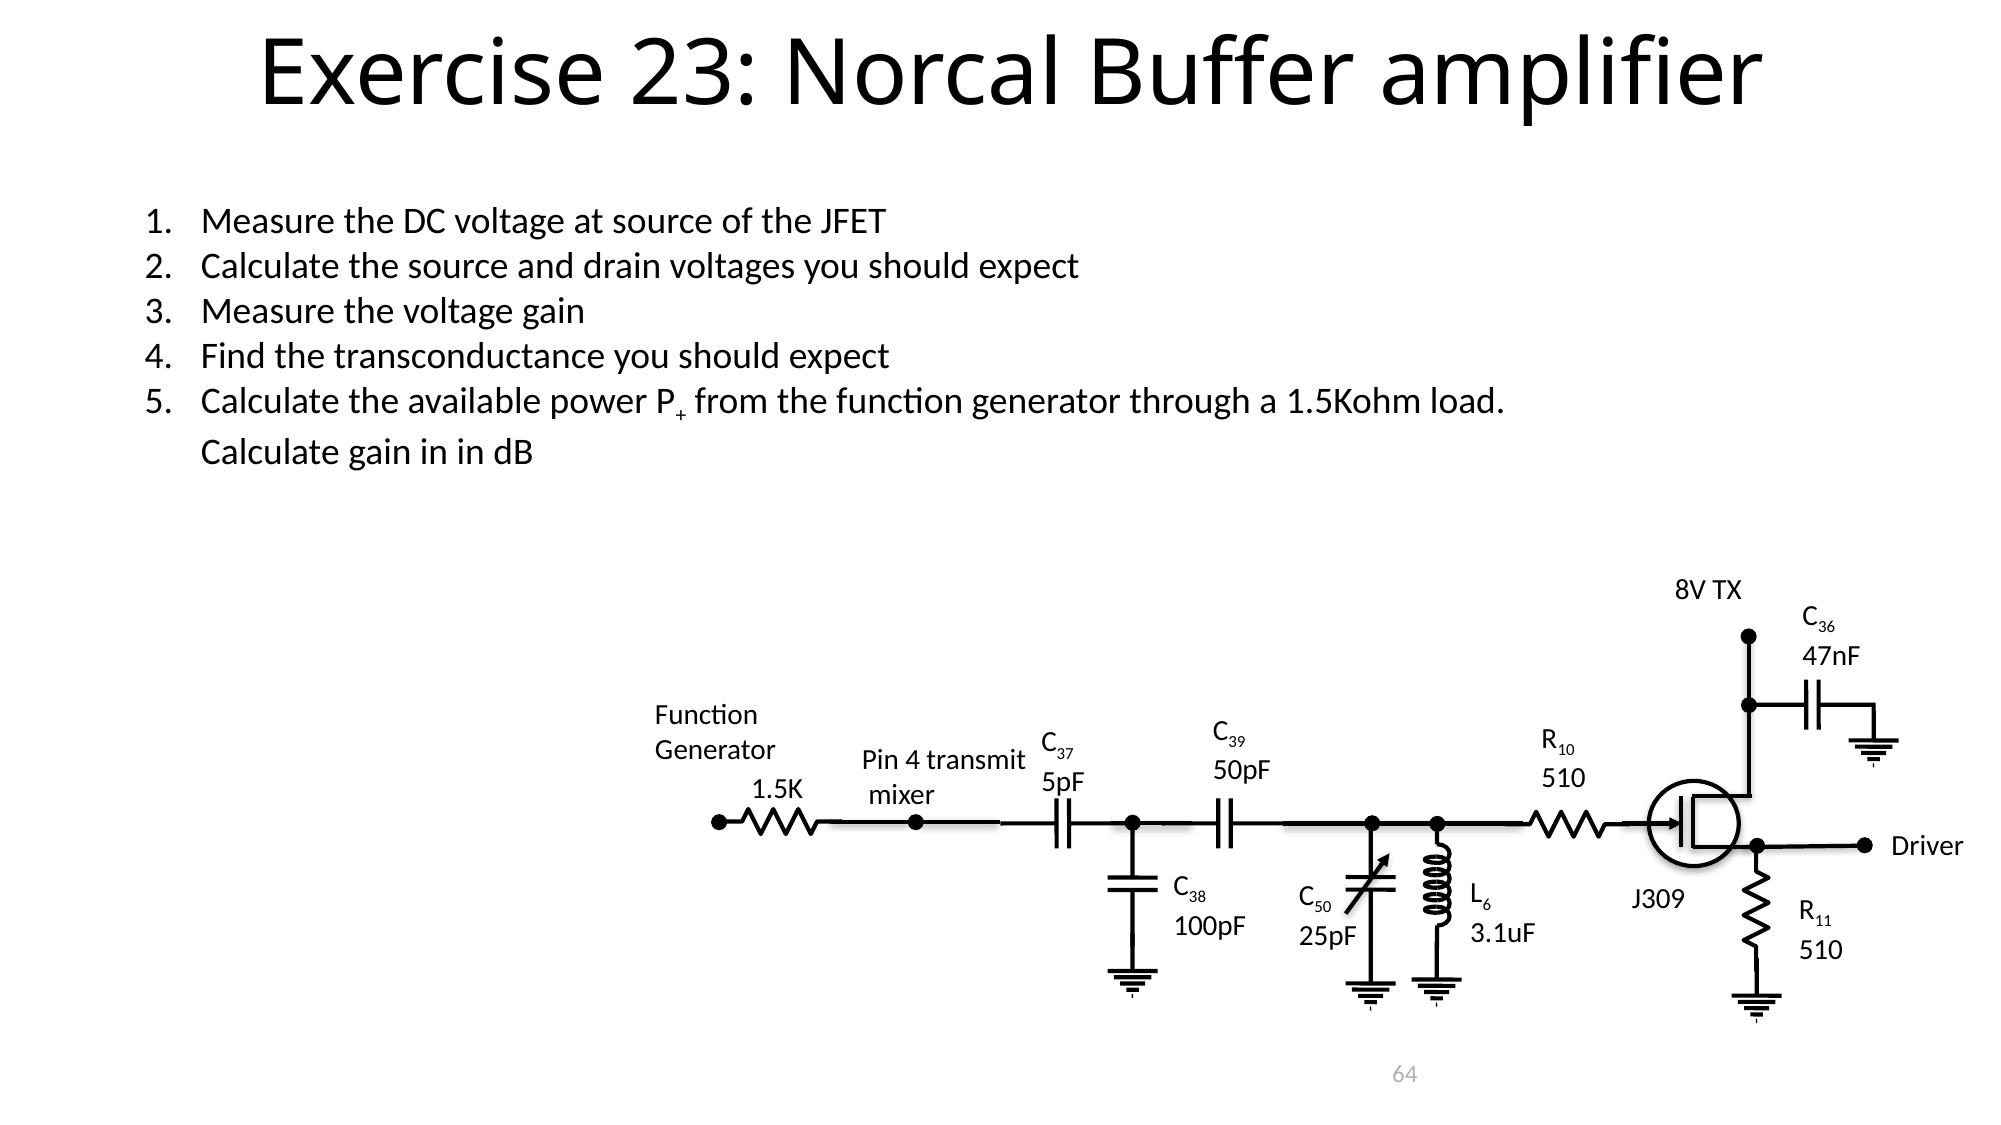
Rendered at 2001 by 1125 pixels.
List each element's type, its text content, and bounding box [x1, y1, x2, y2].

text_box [647, 562, 2000, 1021]
text_box Exercise 23: Norcal Buffer amplifier [42, 12, 1982, 123]
slide_number 64 [1074, 1021, 1425, 1125]
text_box Measure the DC voltage at source of the JFET Calculate the source and drain voltages you should expect Measure the voltage gain Find the transconductance you should expect Calculate the available power P+ from the function generator through a 1.5Kohm load. Calculate gain in in dB [137, 188, 1636, 671]
